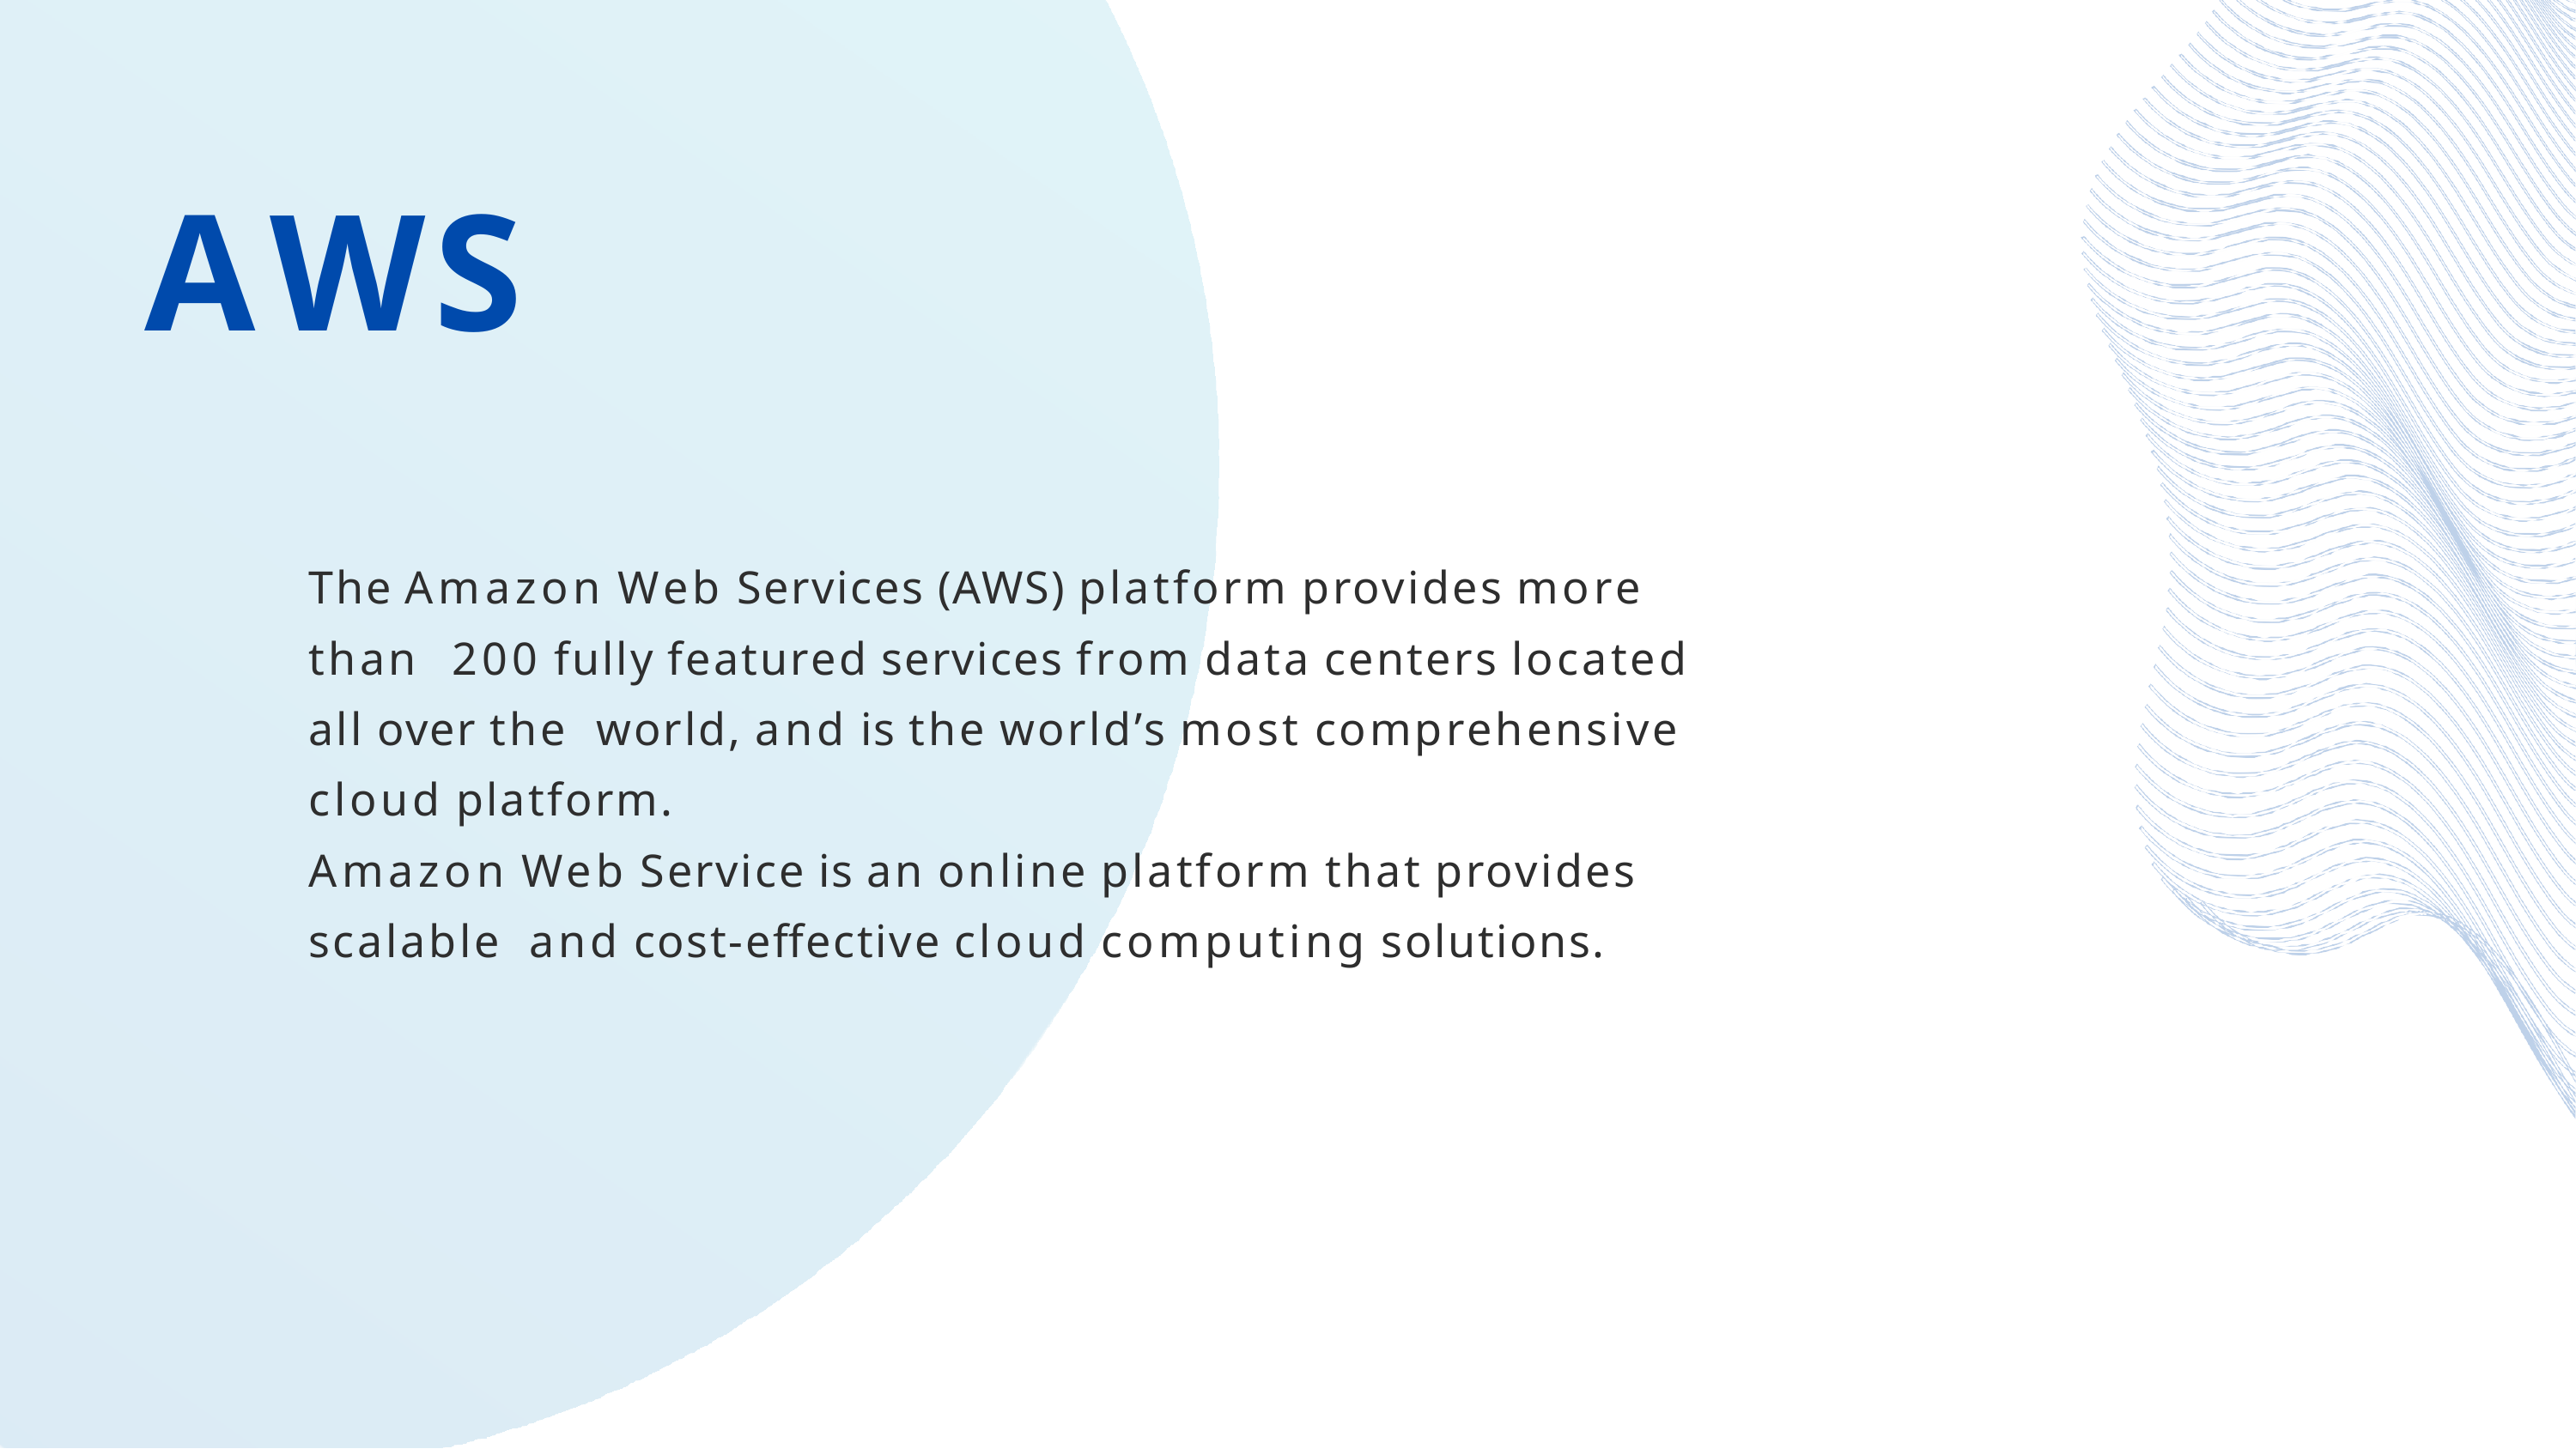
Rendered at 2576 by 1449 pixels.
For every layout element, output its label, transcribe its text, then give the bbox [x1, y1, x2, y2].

picture [2080, 0, 2576, 1119]
text_box The Amazon Web Services (AWS) platform provides more than 200 fully featured services from data centers located all over the world, and is the world’s most comprehensive cloud platform. Amazon Web Service is an online platform that provides scalable and cost-effective cloud computing solutions. [1224, 540, 1753, 967]
picture [0, 0, 1219, 1449]
